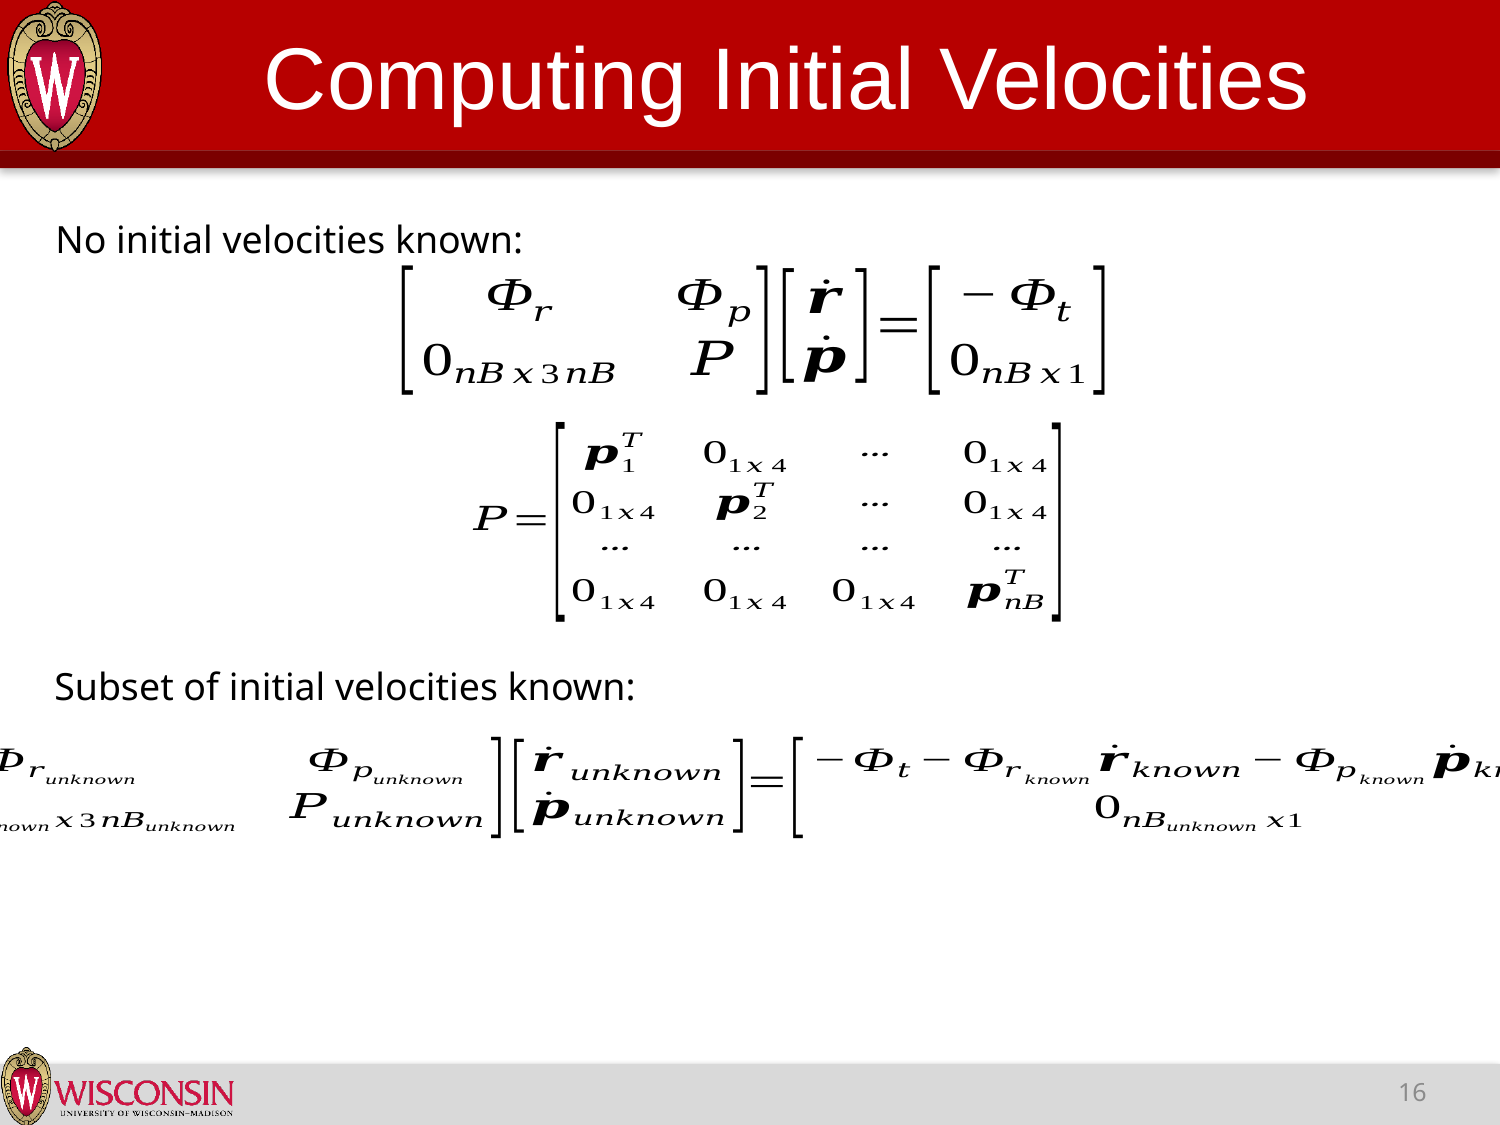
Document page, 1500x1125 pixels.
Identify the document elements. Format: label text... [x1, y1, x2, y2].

picture [7, 1, 102, 152]
text_box Subset of initial velocities known: [39, 655, 651, 716]
title Computing Initial Velocities [145, 21, 1430, 148]
text_box No initial velocities known: [40, 208, 539, 269]
slide_number 16 [1091, 1063, 1442, 1124]
picture [1, 1047, 234, 1125]
